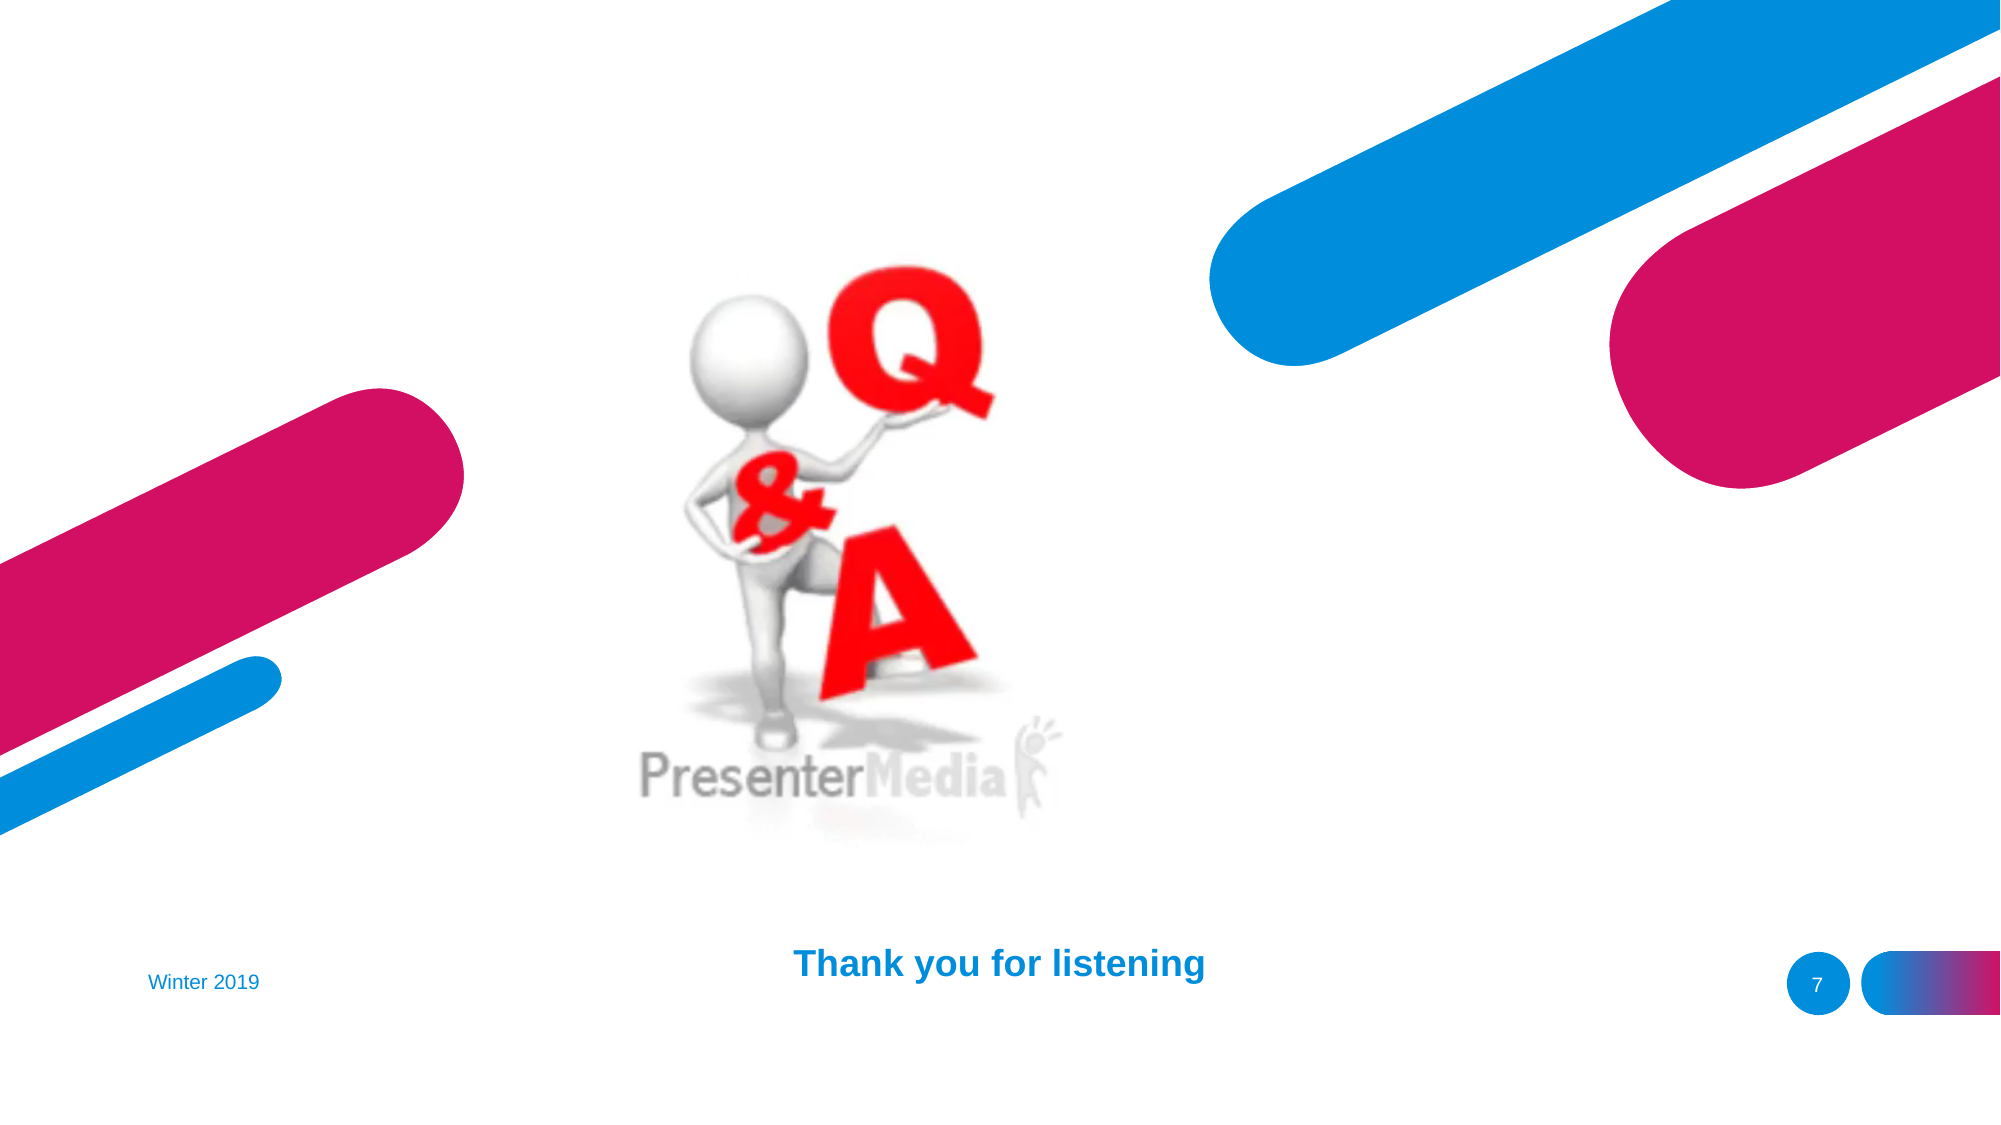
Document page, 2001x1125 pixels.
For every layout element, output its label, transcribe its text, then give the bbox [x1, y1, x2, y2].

title Thank you for listening [395, 936, 1605, 1077]
footer Winter 2019 [133, 951, 525, 1011]
slide_number 7 [1772, 954, 1863, 1015]
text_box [524, 233, 1142, 848]
